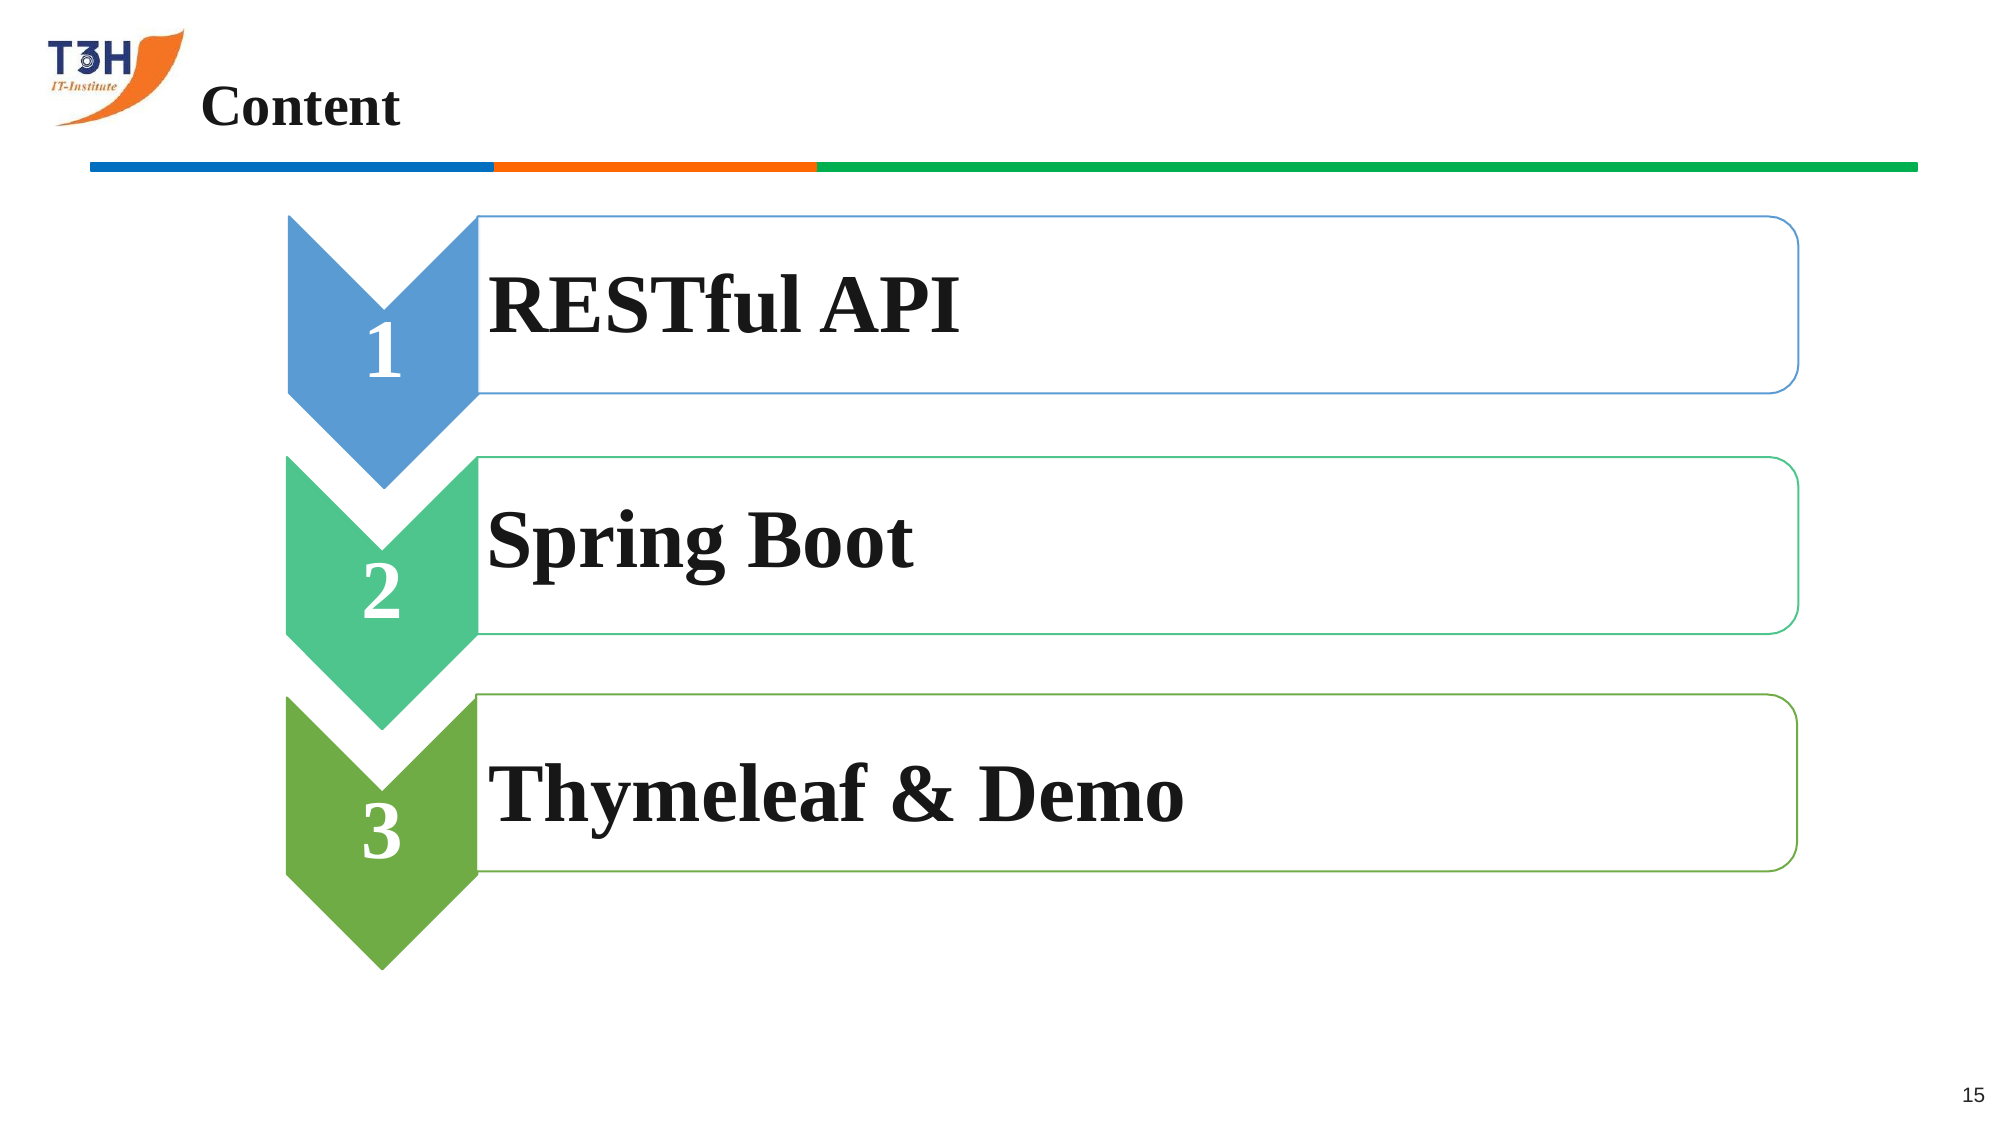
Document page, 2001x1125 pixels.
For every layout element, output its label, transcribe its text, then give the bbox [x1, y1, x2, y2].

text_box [286, 216, 1799, 456]
picture [45, 28, 193, 127]
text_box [475, 694, 1798, 872]
text_box Content [197, 65, 431, 137]
slide_number 15 [1955, 1081, 1992, 1125]
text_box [286, 456, 1799, 970]
